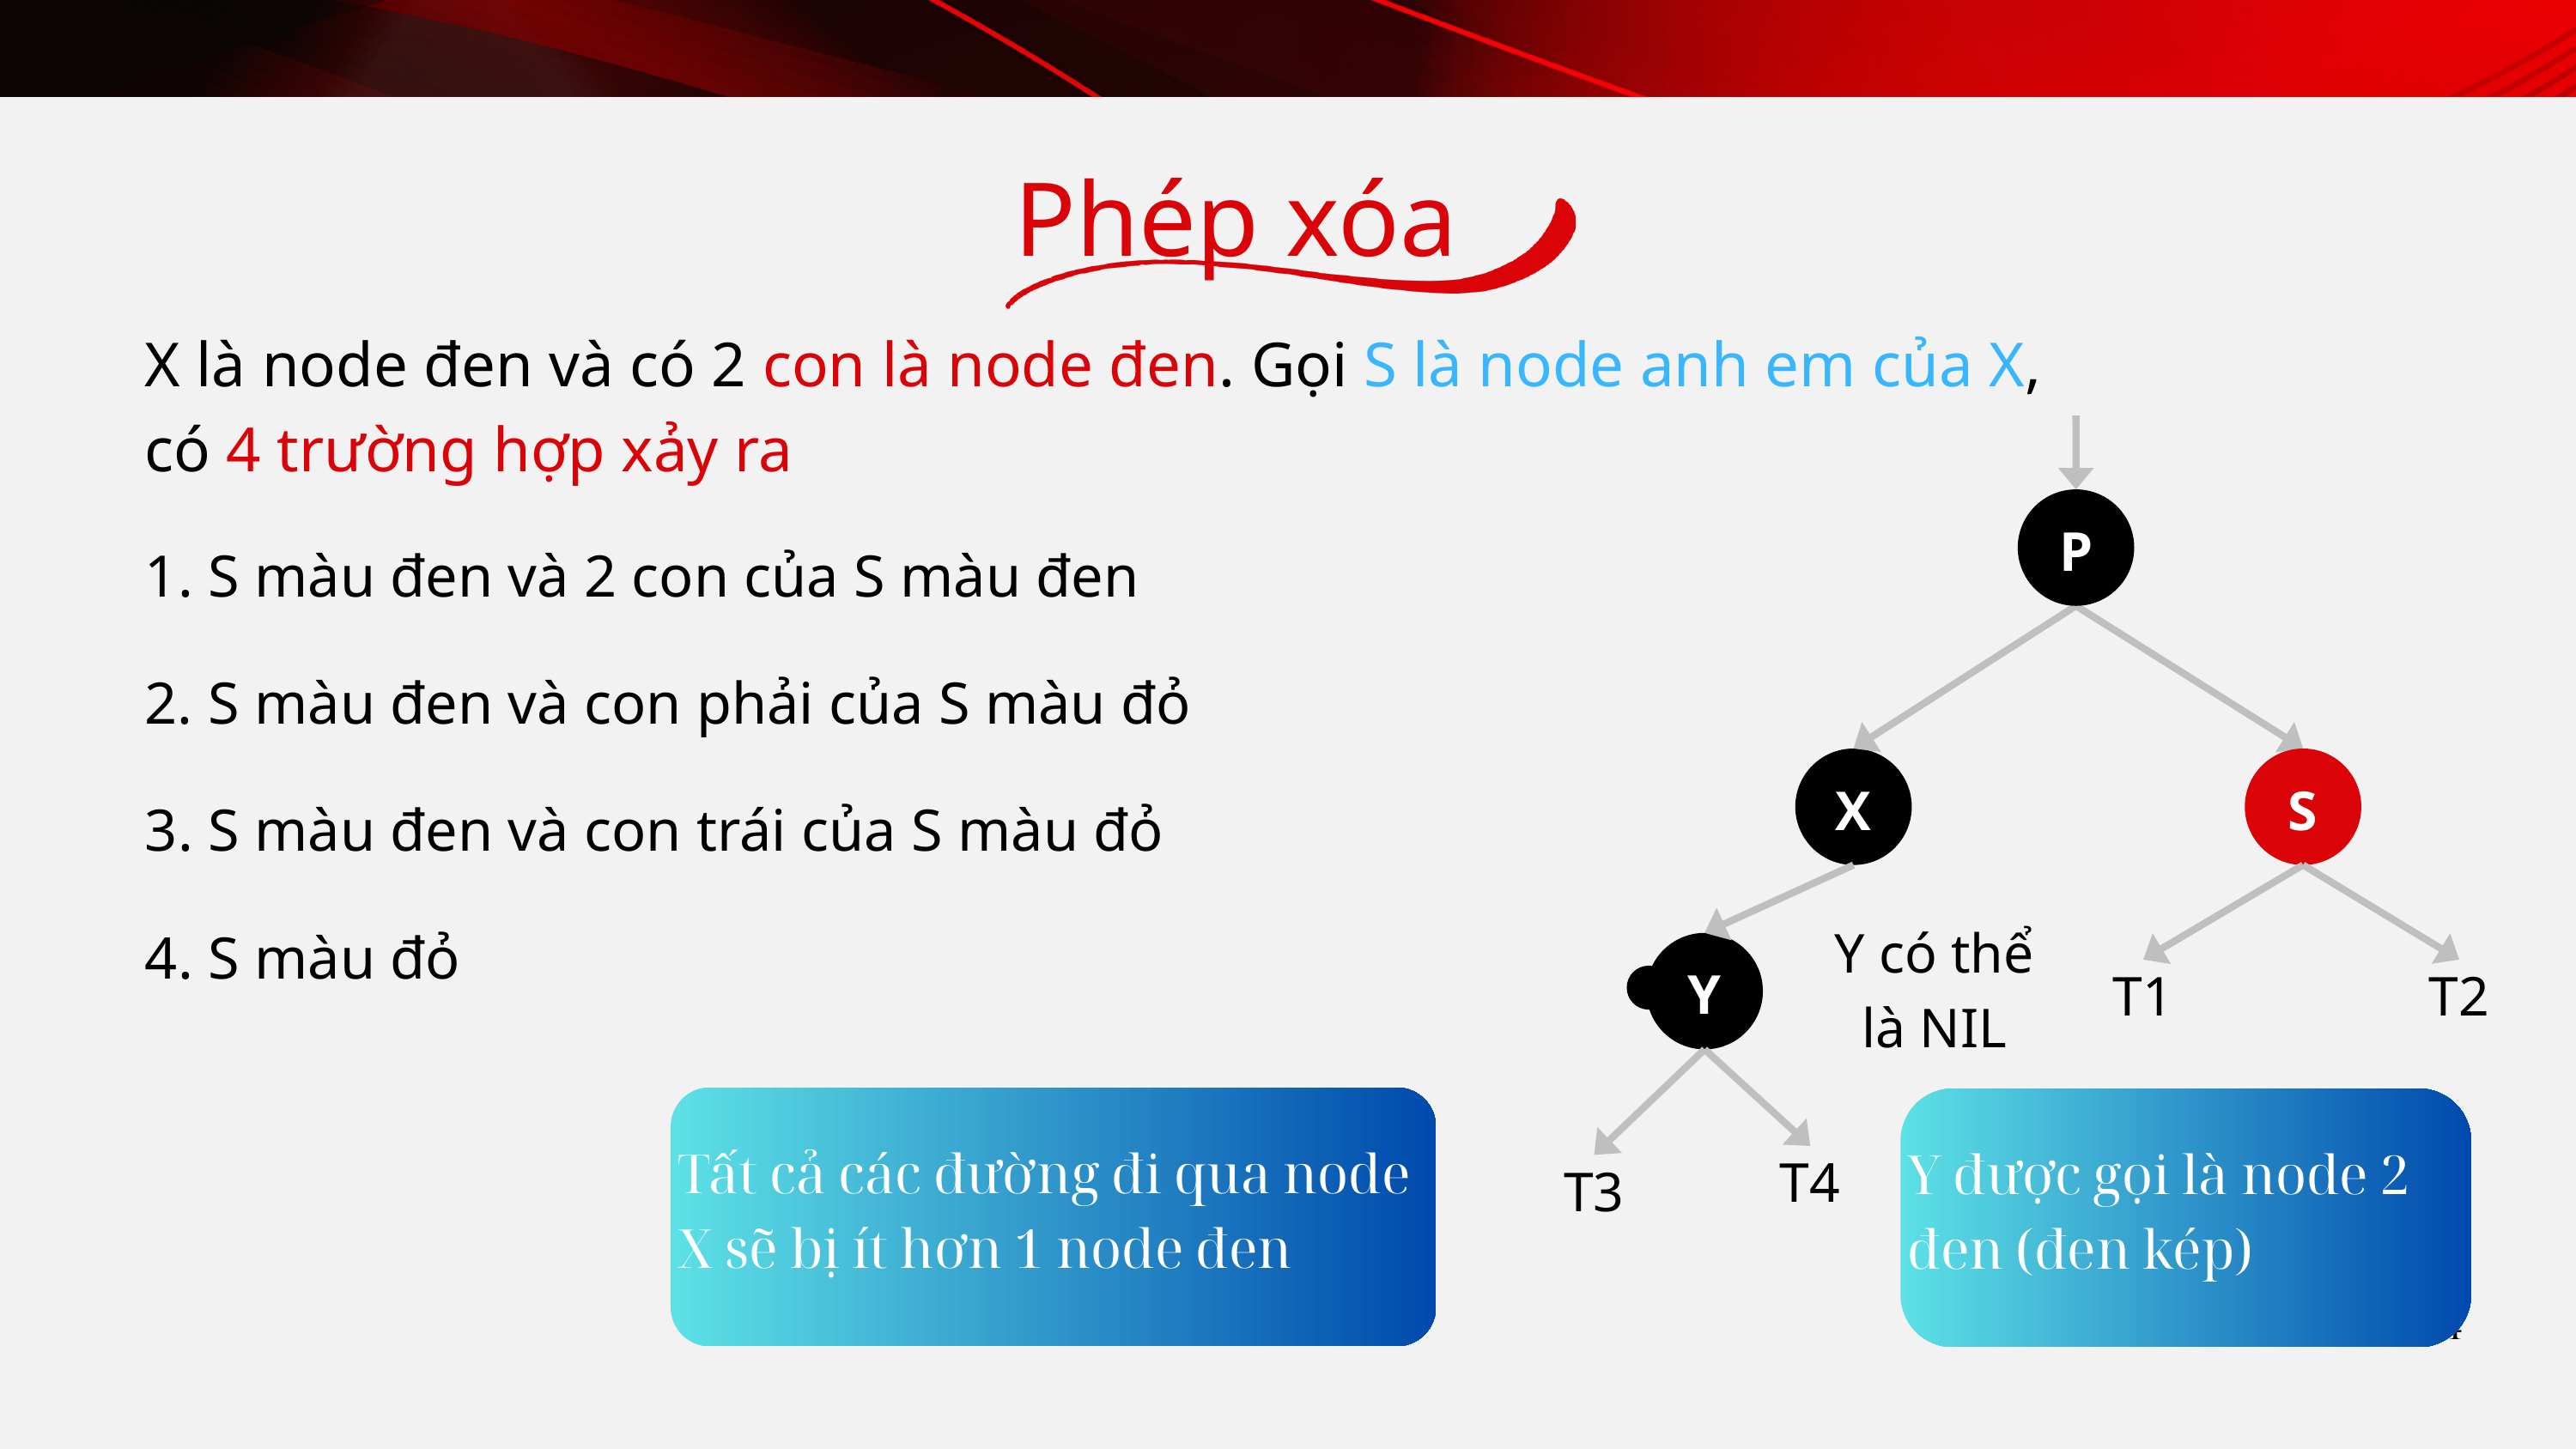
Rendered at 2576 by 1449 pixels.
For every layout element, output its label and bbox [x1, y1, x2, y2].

text_box [1900, 1088, 2471, 1348]
text_box [0, 0, 2576, 1449]
text_box [1626, 965, 1671, 1010]
text_box [1550, 415, 2503, 1219]
text_box [1005, 144, 1577, 309]
text_box [670, 1087, 1437, 1347]
